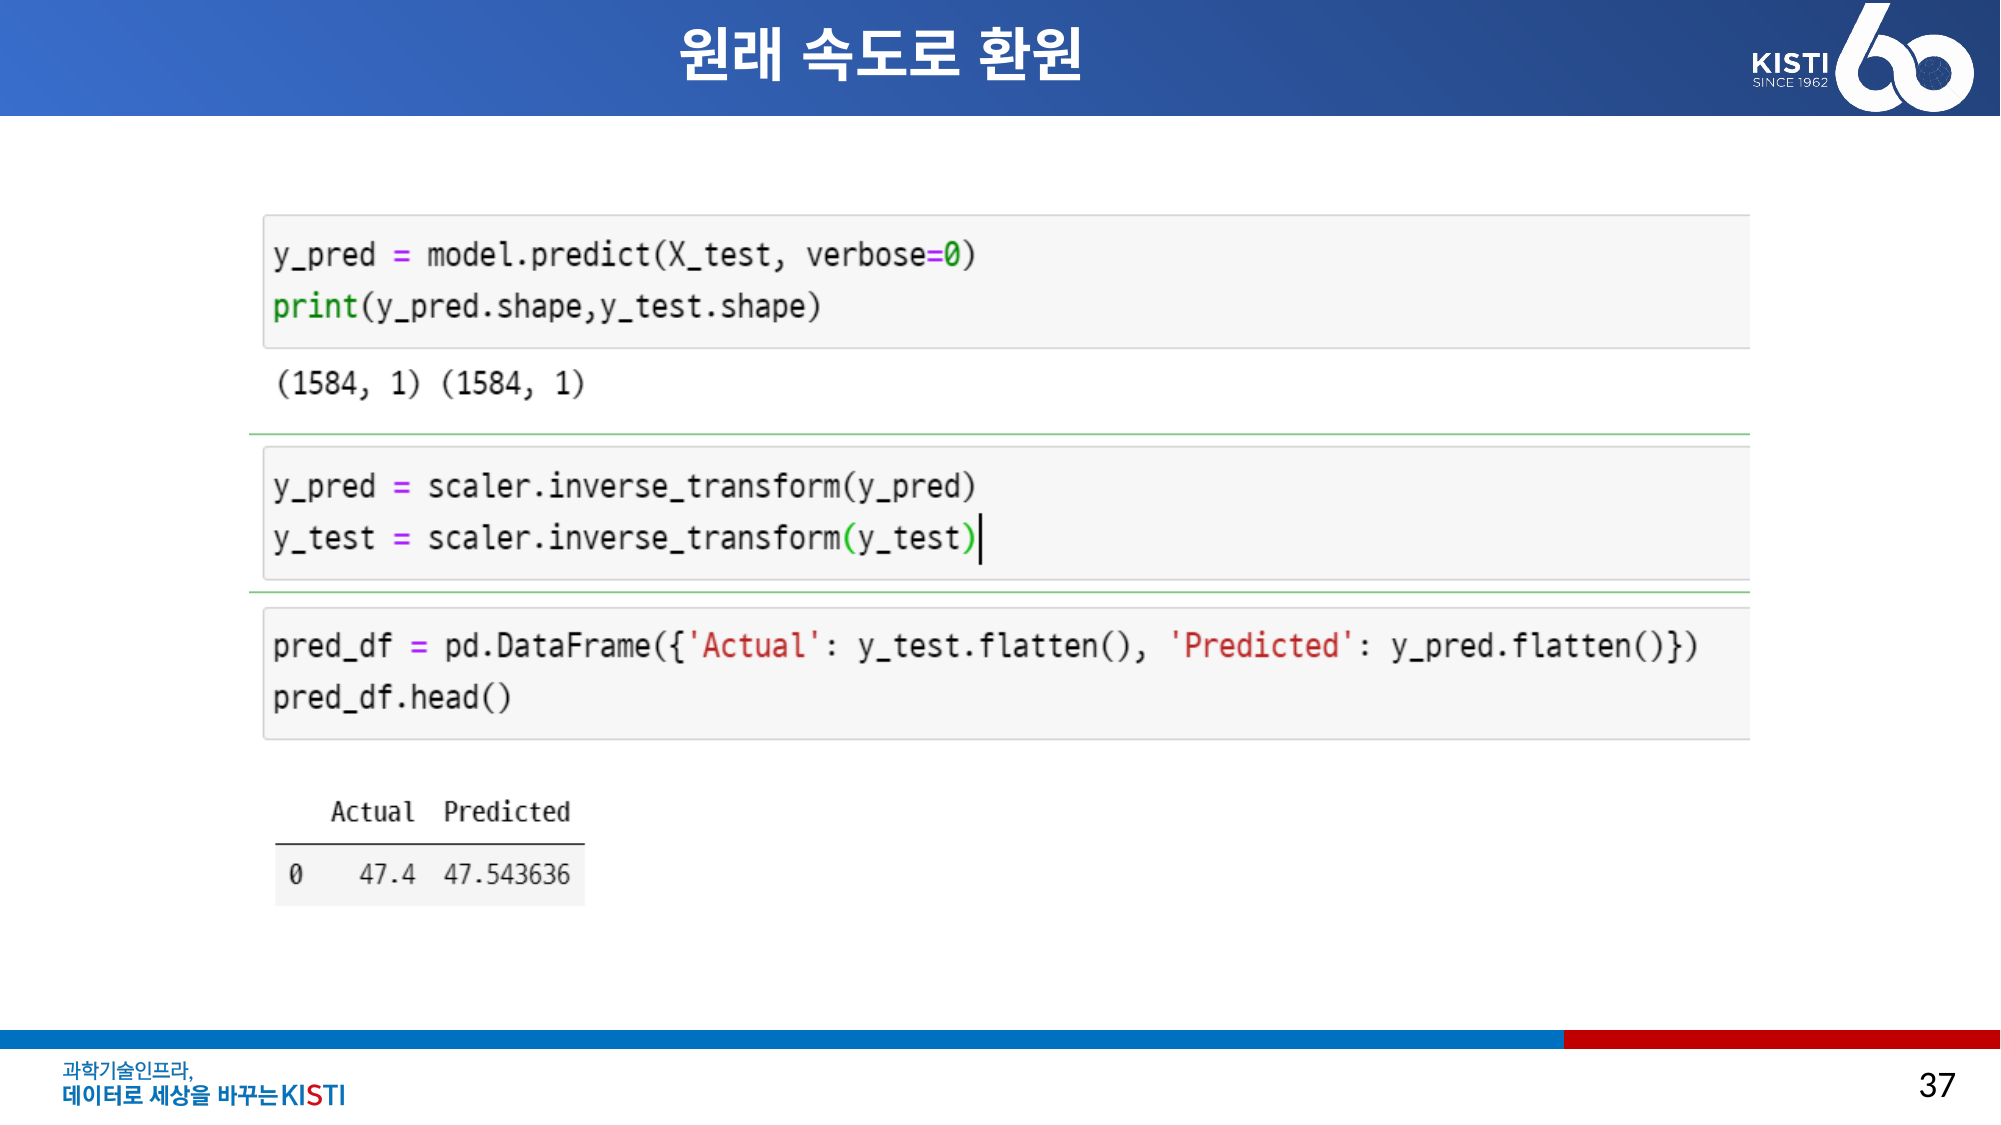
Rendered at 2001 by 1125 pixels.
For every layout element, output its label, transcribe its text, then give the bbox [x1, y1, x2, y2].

picture [249, 210, 1750, 914]
title 원래 속도로 환원 [53, 1, 1728, 114]
slide_number 37 [1594, 1053, 1971, 1113]
picture [63, 1061, 344, 1106]
picture [1753, 3, 1974, 112]
